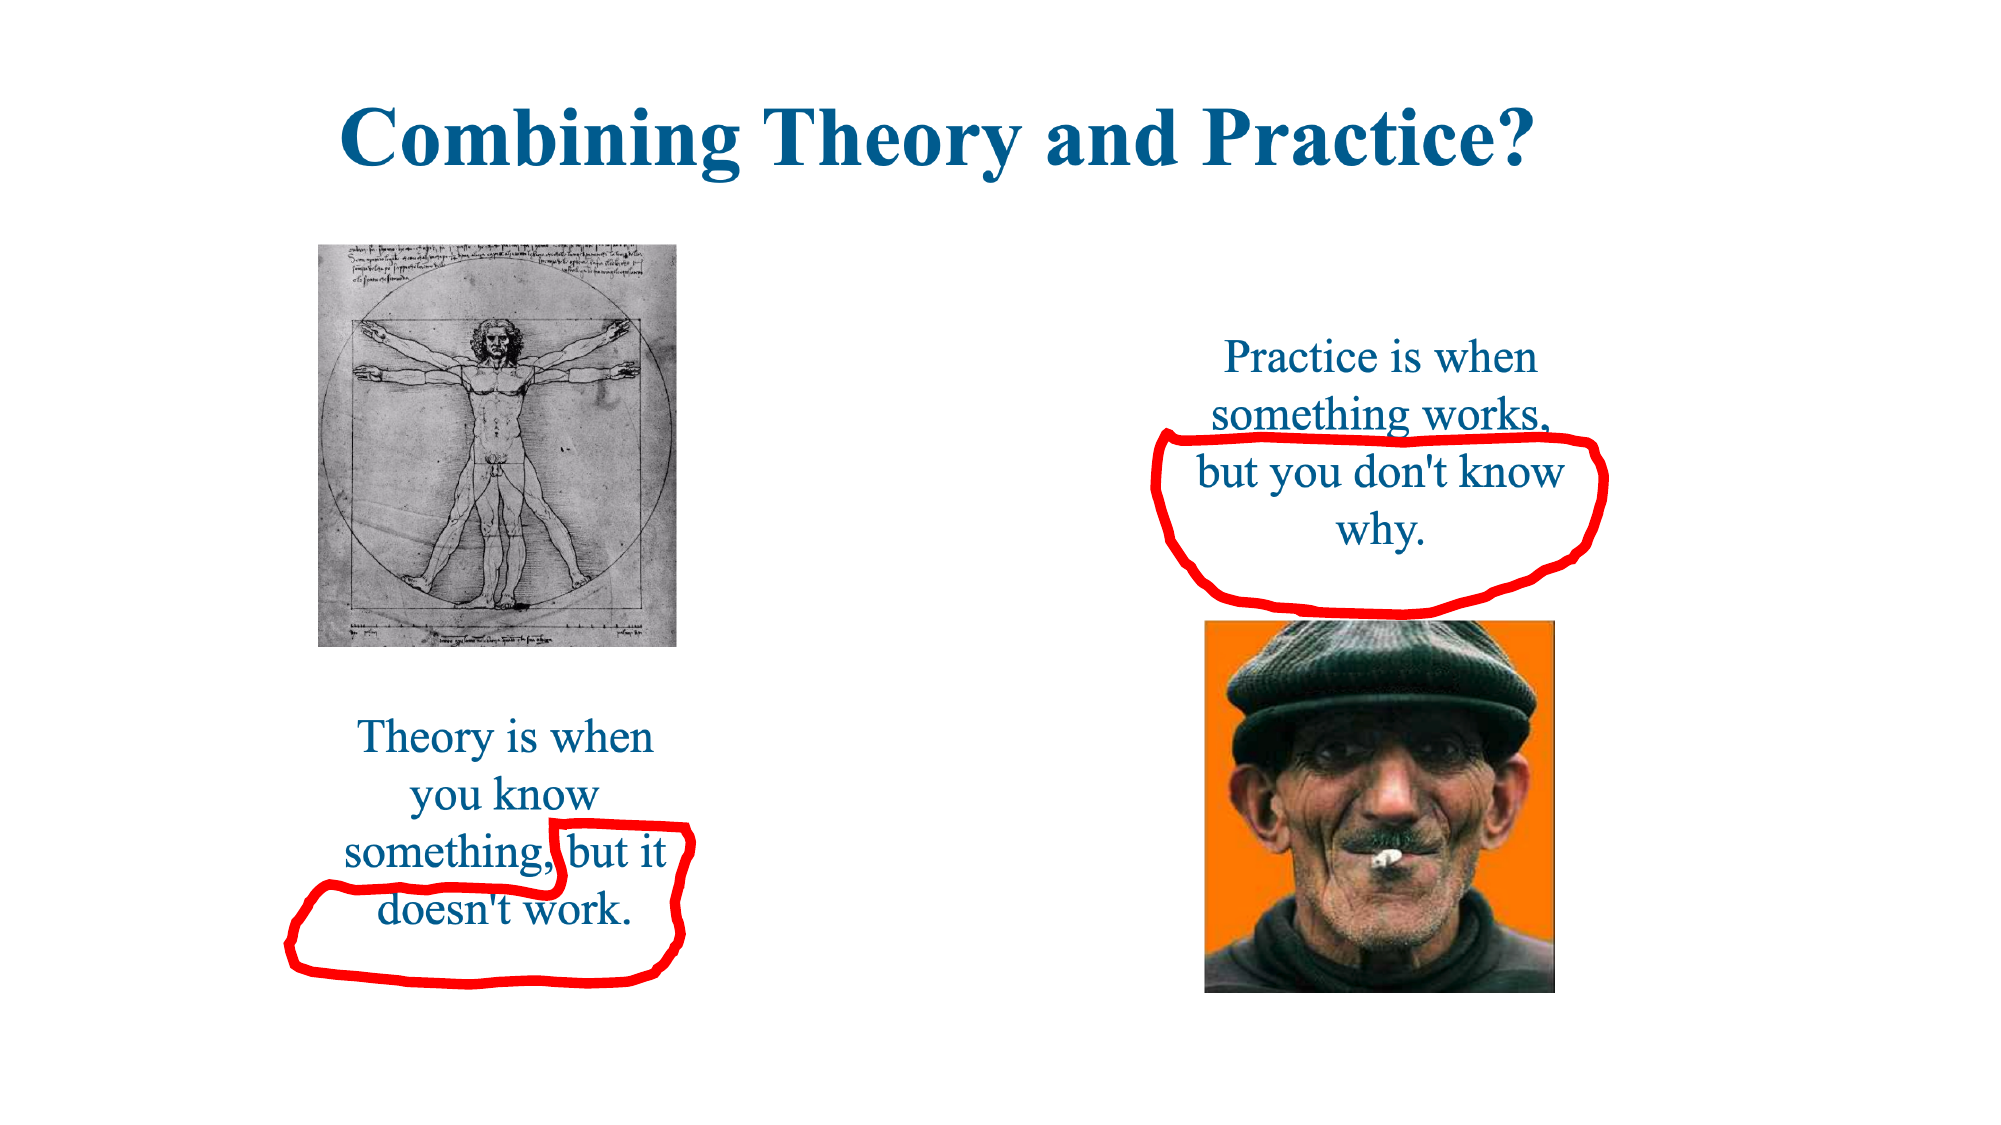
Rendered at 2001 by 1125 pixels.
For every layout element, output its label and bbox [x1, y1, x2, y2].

list [275, 28, 1617, 1030]
